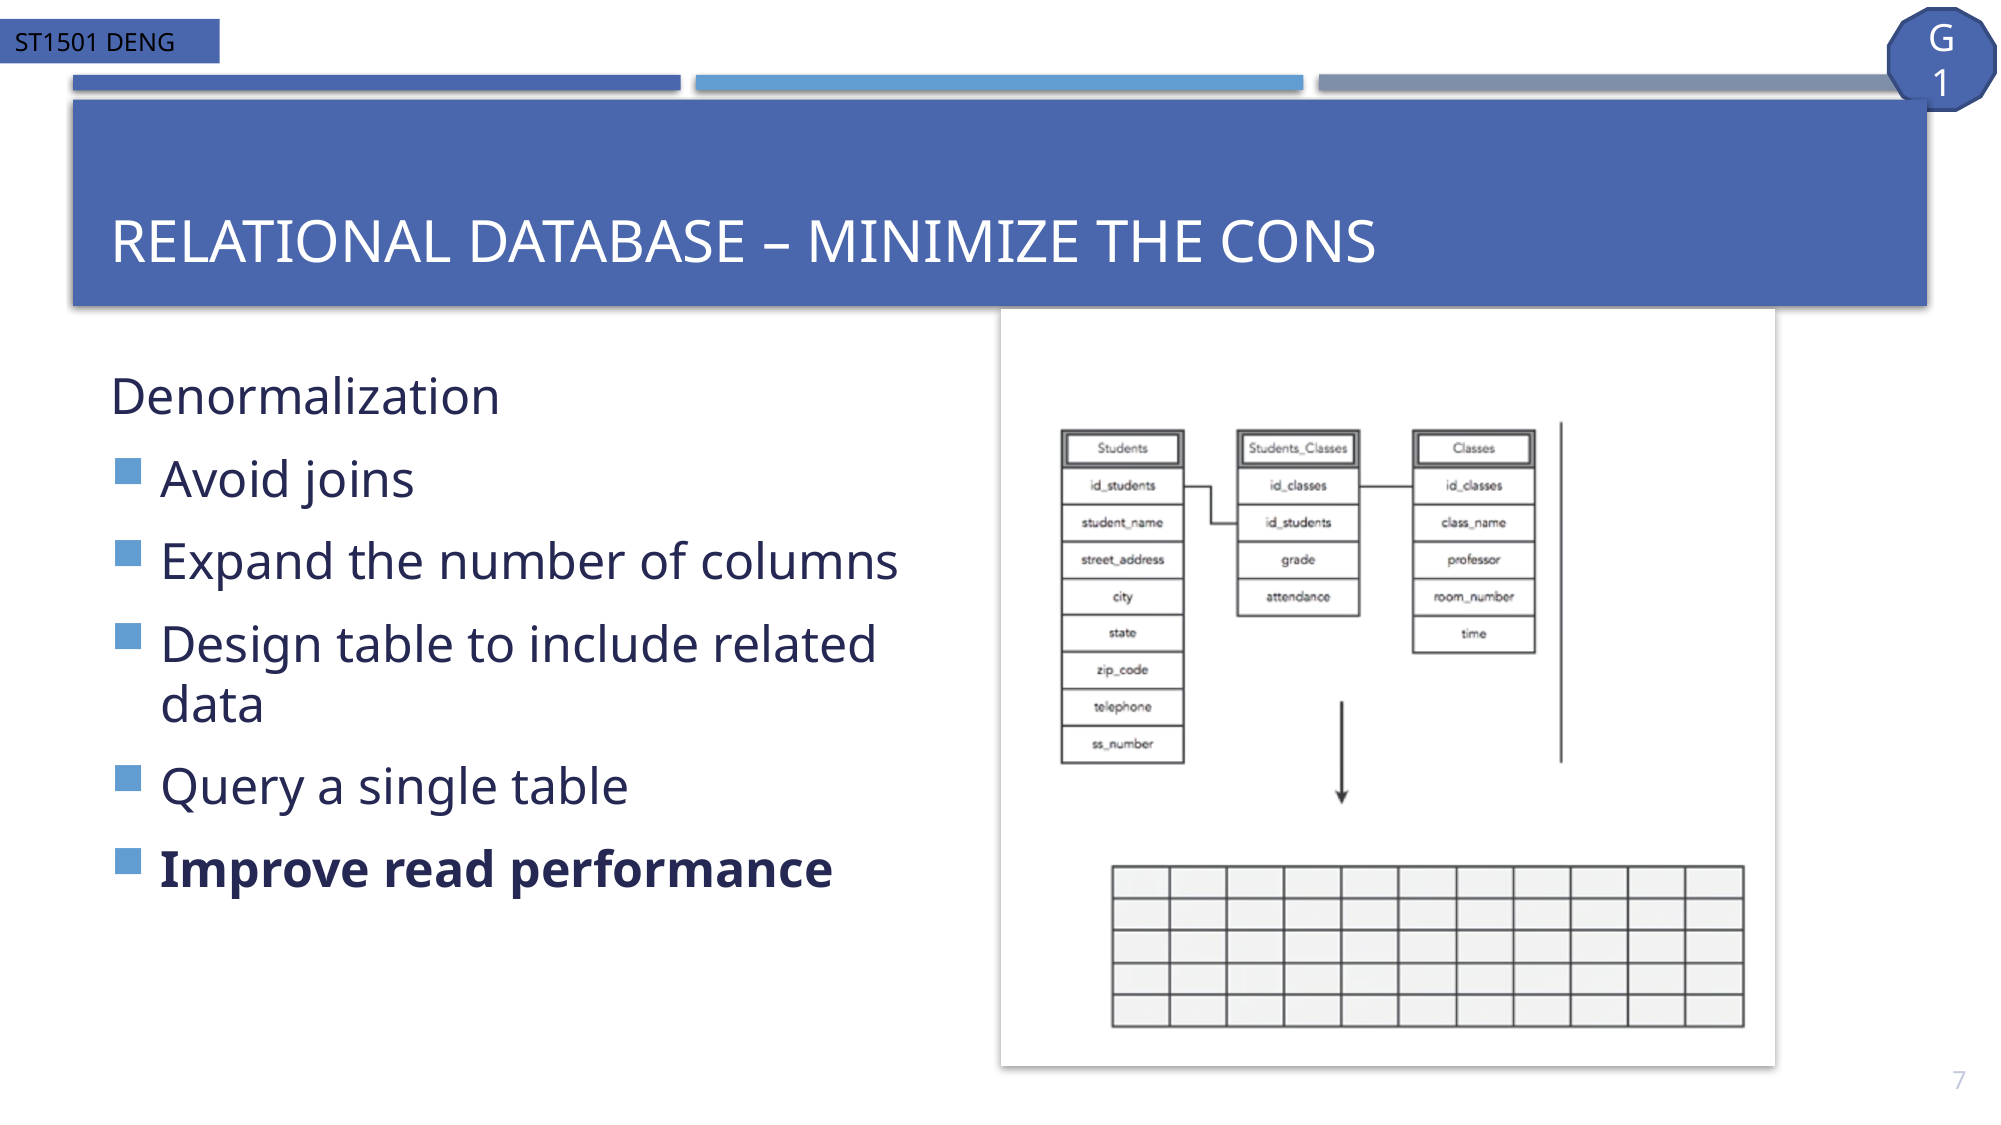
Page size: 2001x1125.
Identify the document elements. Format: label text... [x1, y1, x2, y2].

picture [1014, 322, 1761, 1053]
list Denormalization Avoid joins Expand the number of columns Design table to include related data Query a single table Improve read performance [95, 365, 985, 962]
slide_number 7 [1790, 1051, 1982, 1112]
title Relational Database – minimize the cons [95, 119, 1905, 282]
